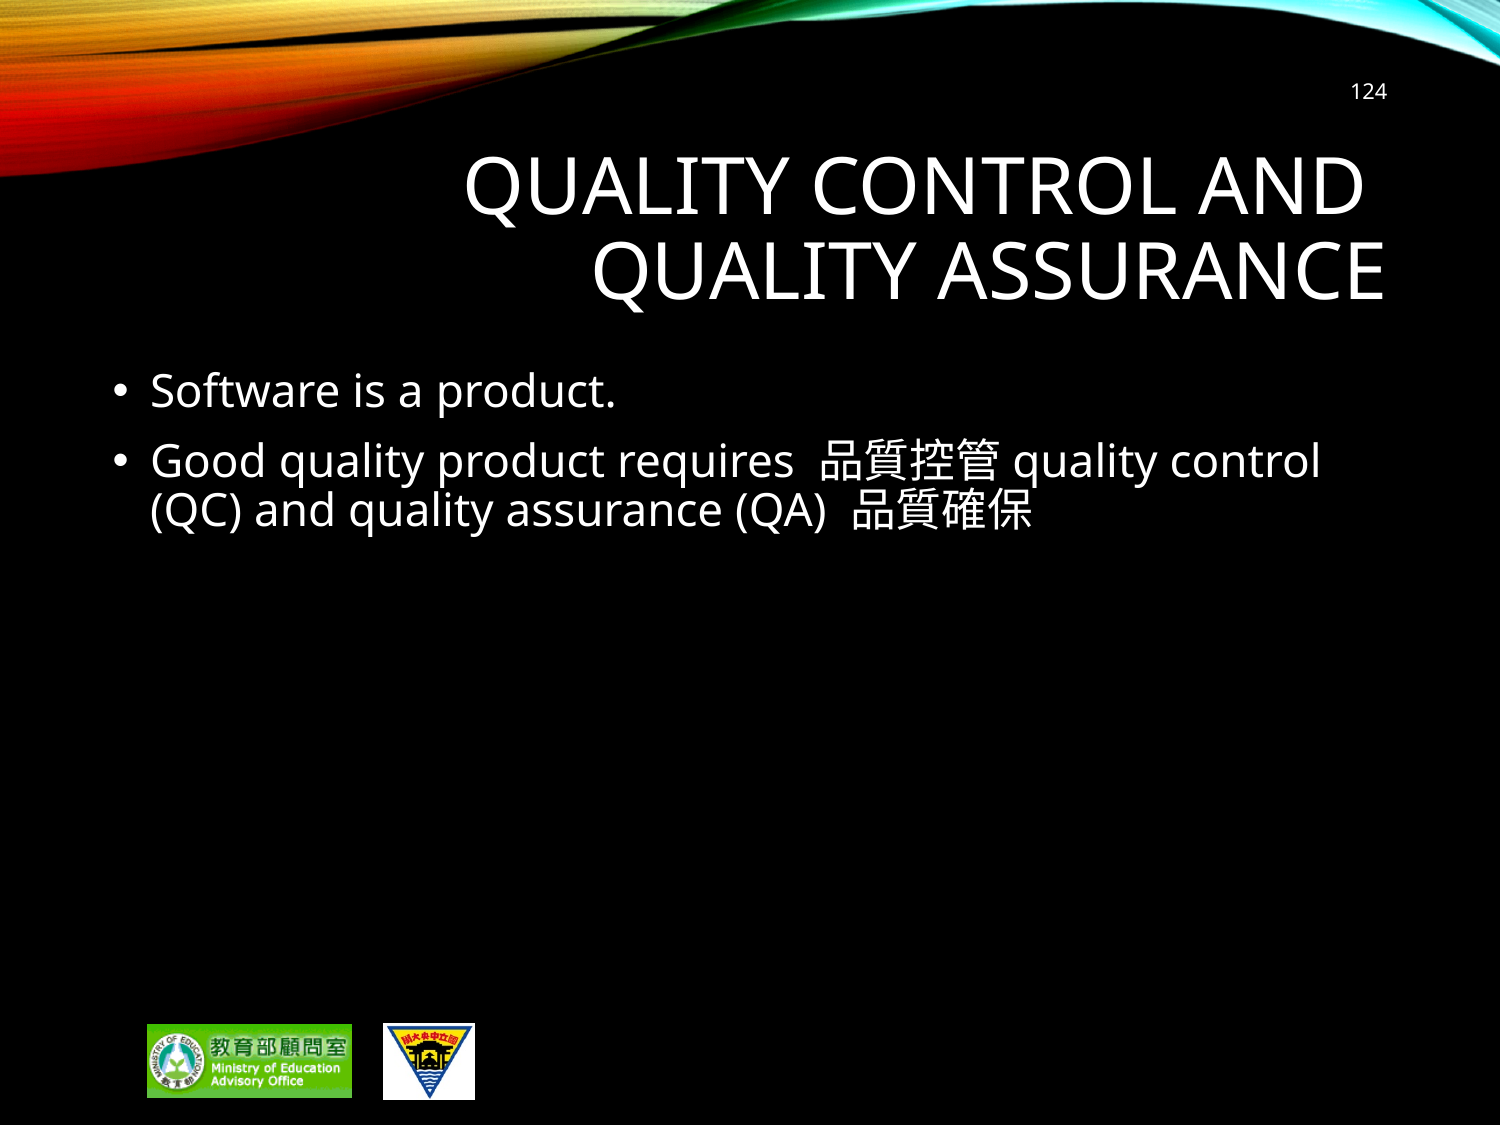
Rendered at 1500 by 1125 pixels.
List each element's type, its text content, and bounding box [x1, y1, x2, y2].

list Software is a product. Good quality product requires 品質控管quality control (QC) and quality assurance (QA) 品質確保 [97, 360, 1403, 1028]
picture [0, 0, 1500, 178]
picture [383, 1028, 475, 1100]
slide_number 124 [1078, 62, 1403, 123]
title Quality Control and Quality Assurance [356, 125, 1403, 338]
picture [147, 1028, 352, 1098]
